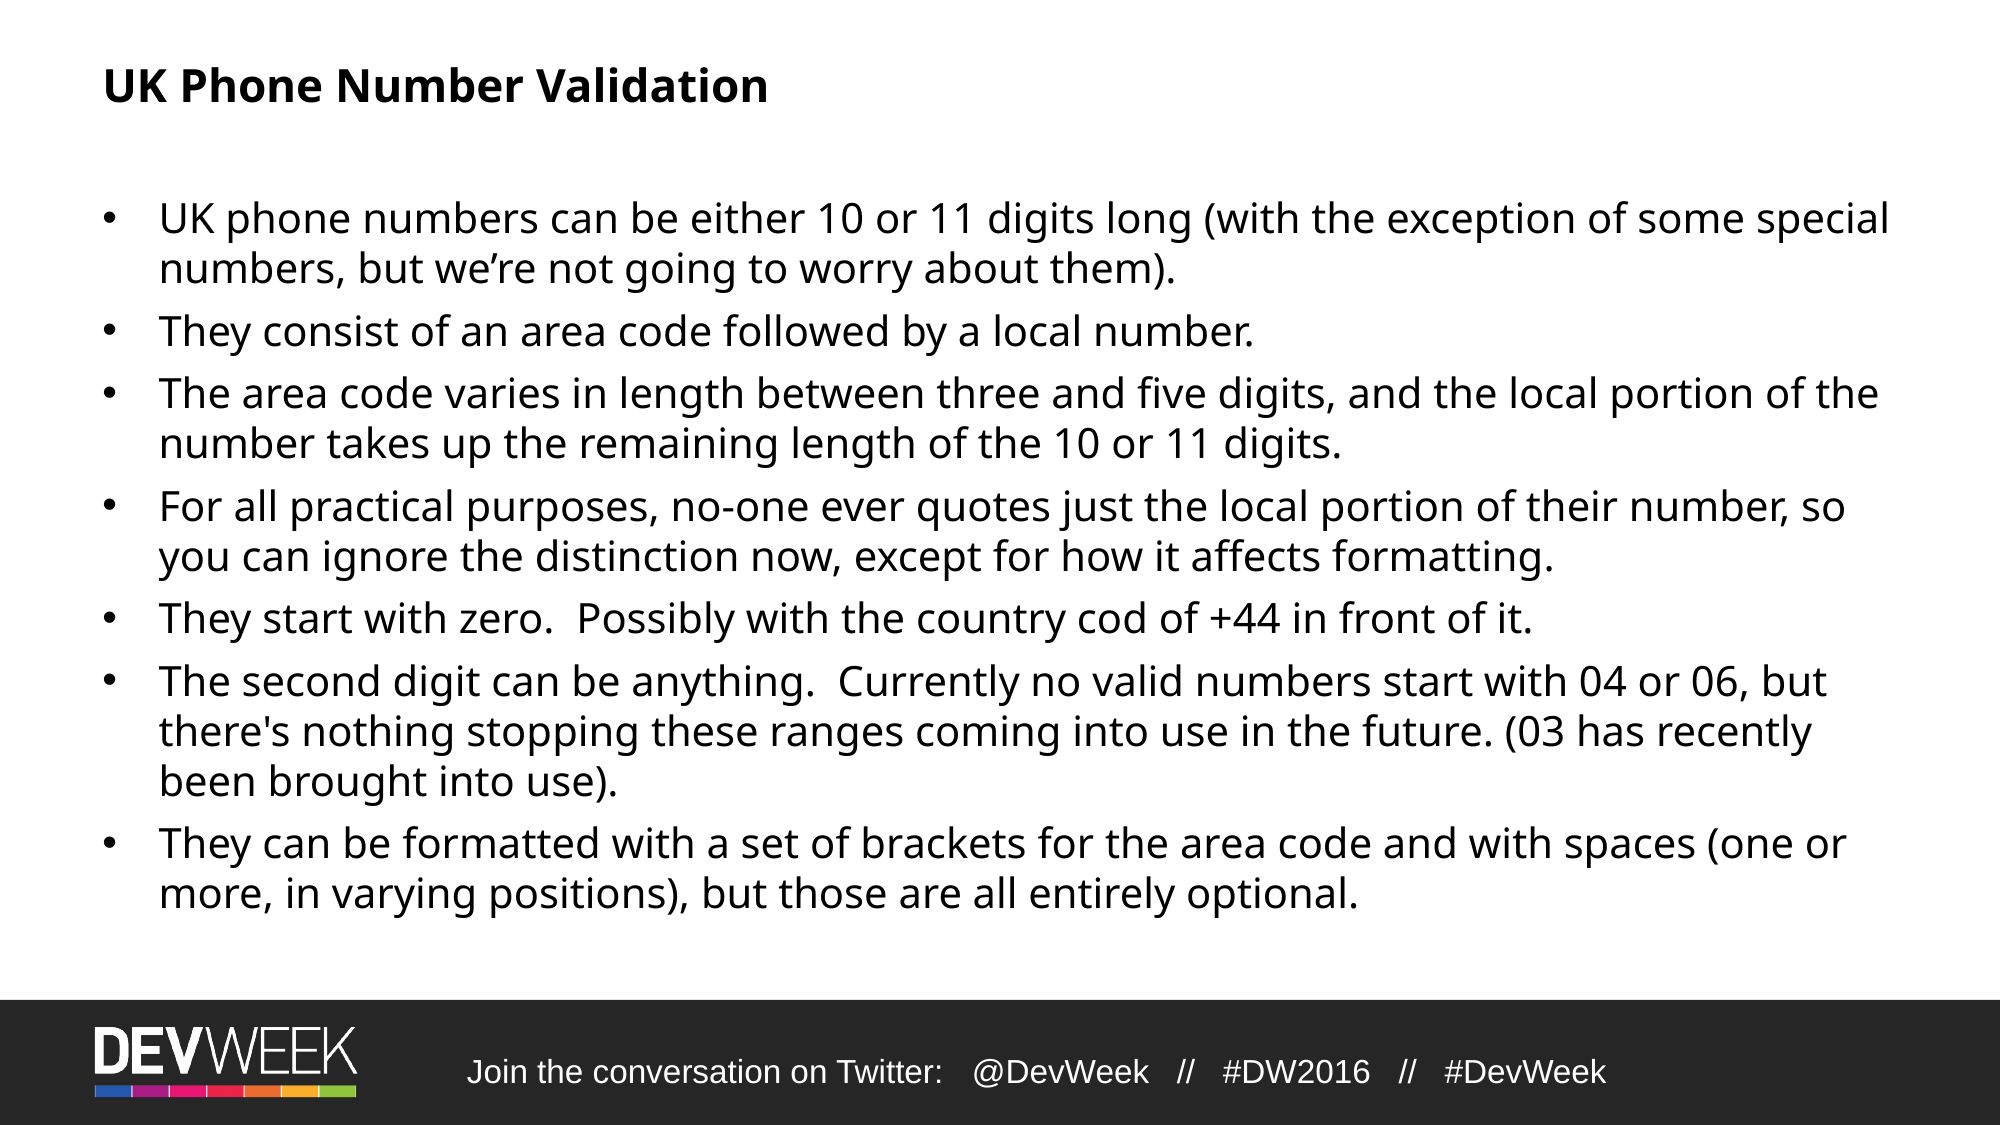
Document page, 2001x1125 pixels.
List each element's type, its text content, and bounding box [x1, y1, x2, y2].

text_box [0, 999, 2000, 1125]
text_box UK Phone Number Validation UK phone numbers can be either 10 or 11 digits long (with the exception of some special numbers, but we’re not going to worry about them). They consist of an area code followed by a local number. The area code varies in length between three and five digits, and the local portion of the number takes up the remaining length of the 10 or 11 digits. For all practical purposes, no-one ever quotes just the local portion of their number, so you can ignore the distinction now, except for how it affects formatting. They start with zero. Possibly with the country cod of +44 in front of it. The second digit can be anything. Currently no valid numbers start with 04 or 06, but there's nothing stopping these ranges coming into use in the future. (03 has recently been brought into use). They can be formatted with a set of brackets for the area code and with spaces (one or more, in varying positions), but those are all entirely optional. [87, 49, 1921, 925]
text_box Join the conversation on Twitter: @DevWeek // #DW2016 // #DevWeek [452, 1031, 1638, 1098]
picture [87, 1021, 365, 1104]
